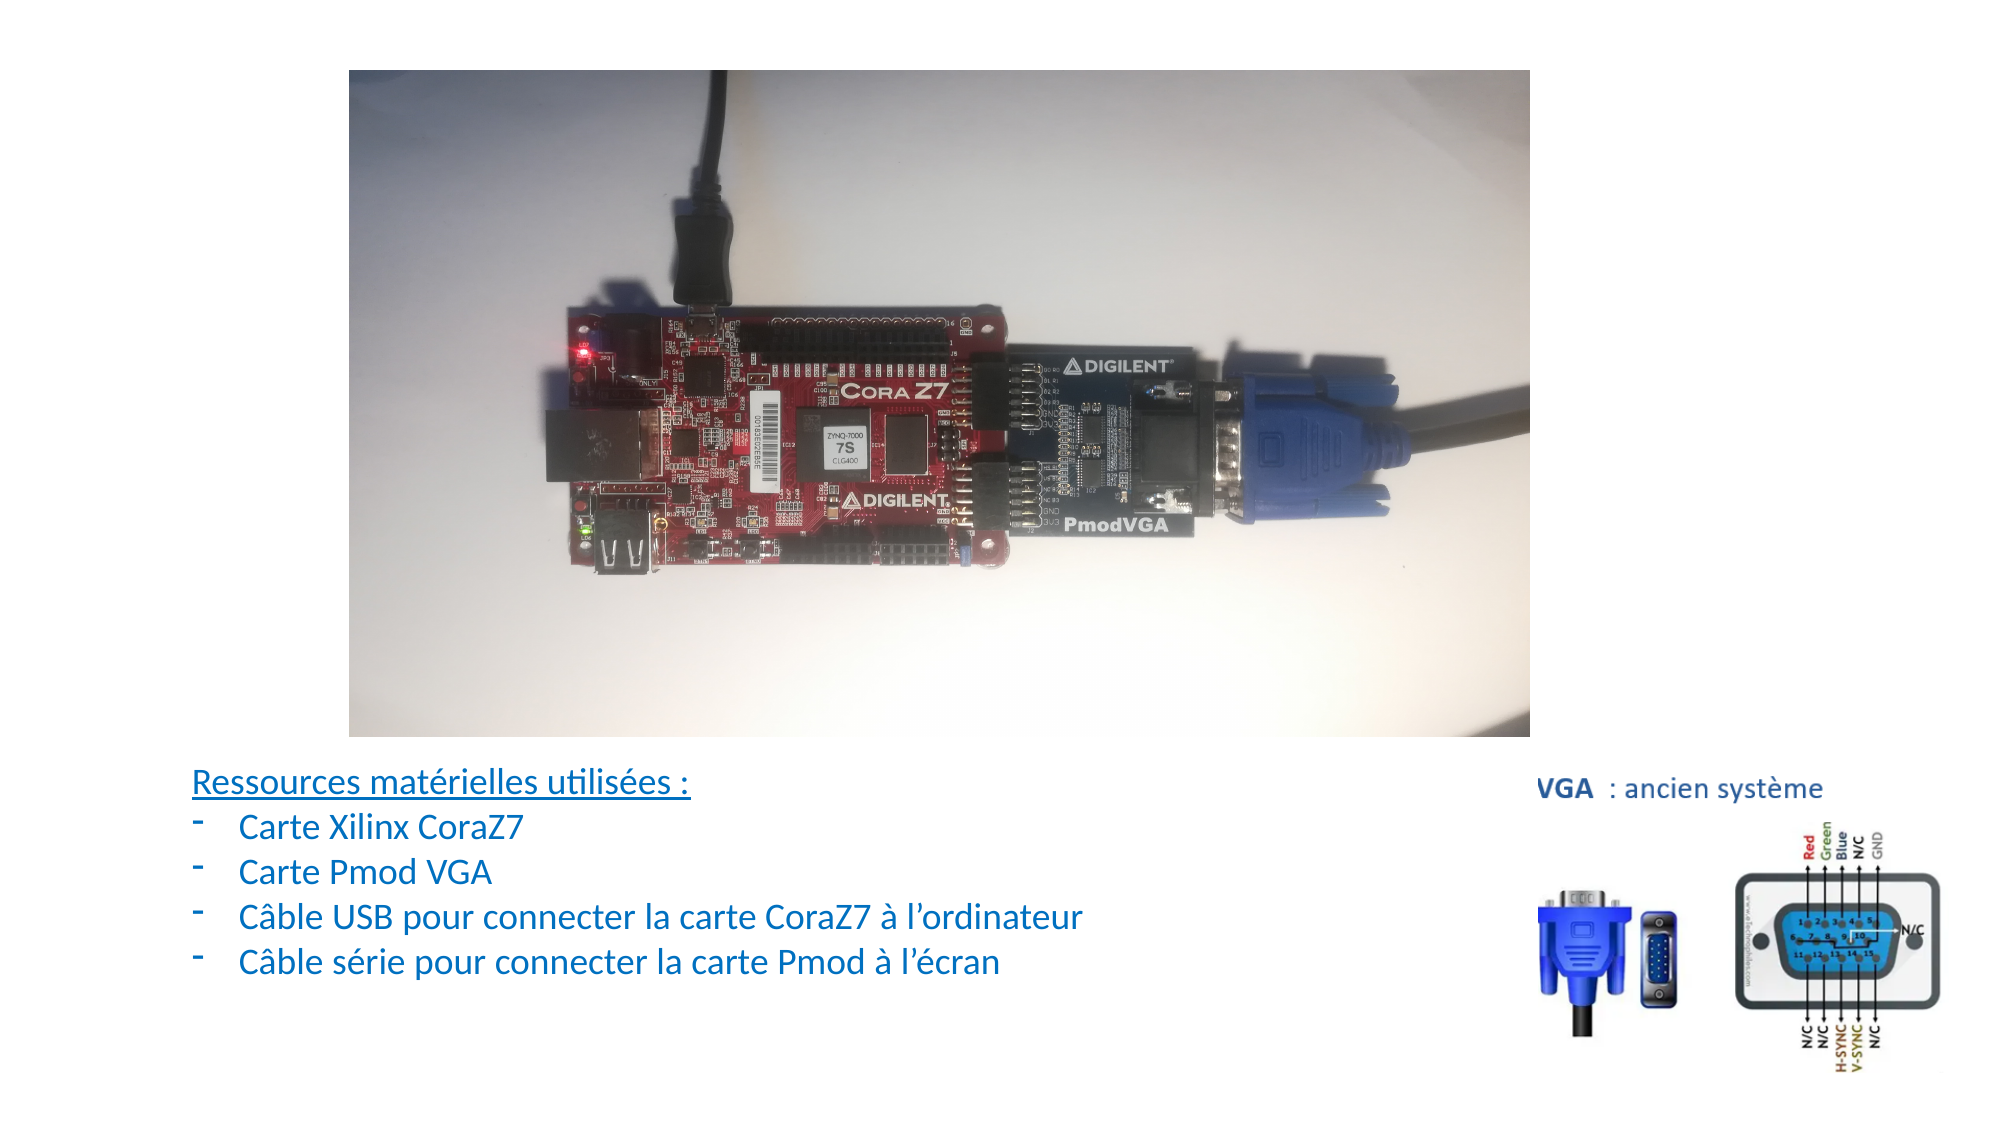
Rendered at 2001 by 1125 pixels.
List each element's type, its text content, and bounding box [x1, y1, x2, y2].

picture [349, 70, 1530, 737]
picture [1538, 749, 1949, 1077]
text_box Ressources matérielles utilisées : Carte Xilinx CoraZ7 Carte Pmod VGA Câble USB pour connecter la carte CoraZ7 à l’ordinateur Câble série pour connecter la carte Pmod à l’écran [177, 749, 1530, 990]
